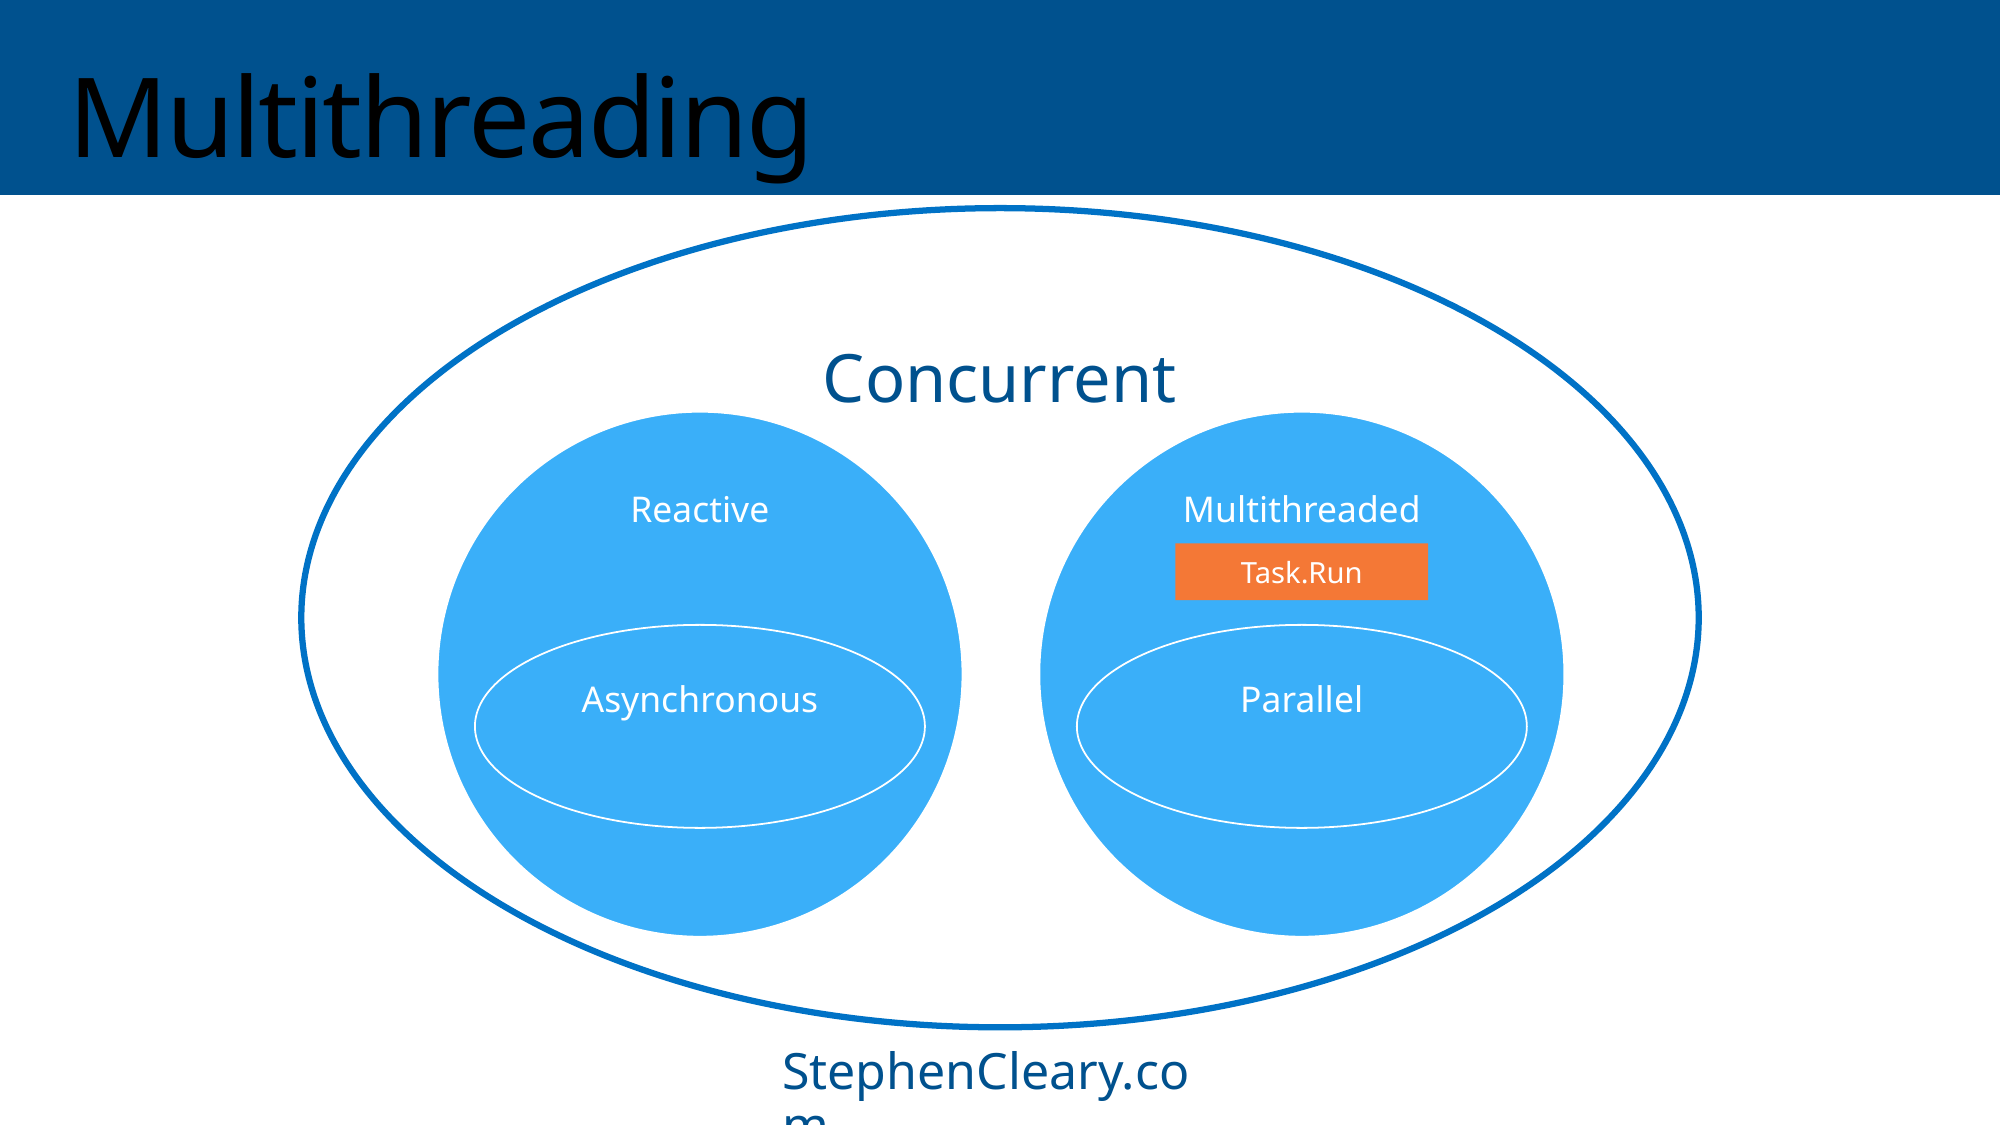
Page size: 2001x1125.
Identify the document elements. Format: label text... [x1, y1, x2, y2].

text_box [437, 411, 963, 937]
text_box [1076, 624, 1528, 829]
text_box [474, 624, 926, 829]
text_box Concurrent [300, 207, 1700, 1029]
title Multithreading [44, 47, 1957, 196]
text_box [1039, 411, 1565, 937]
